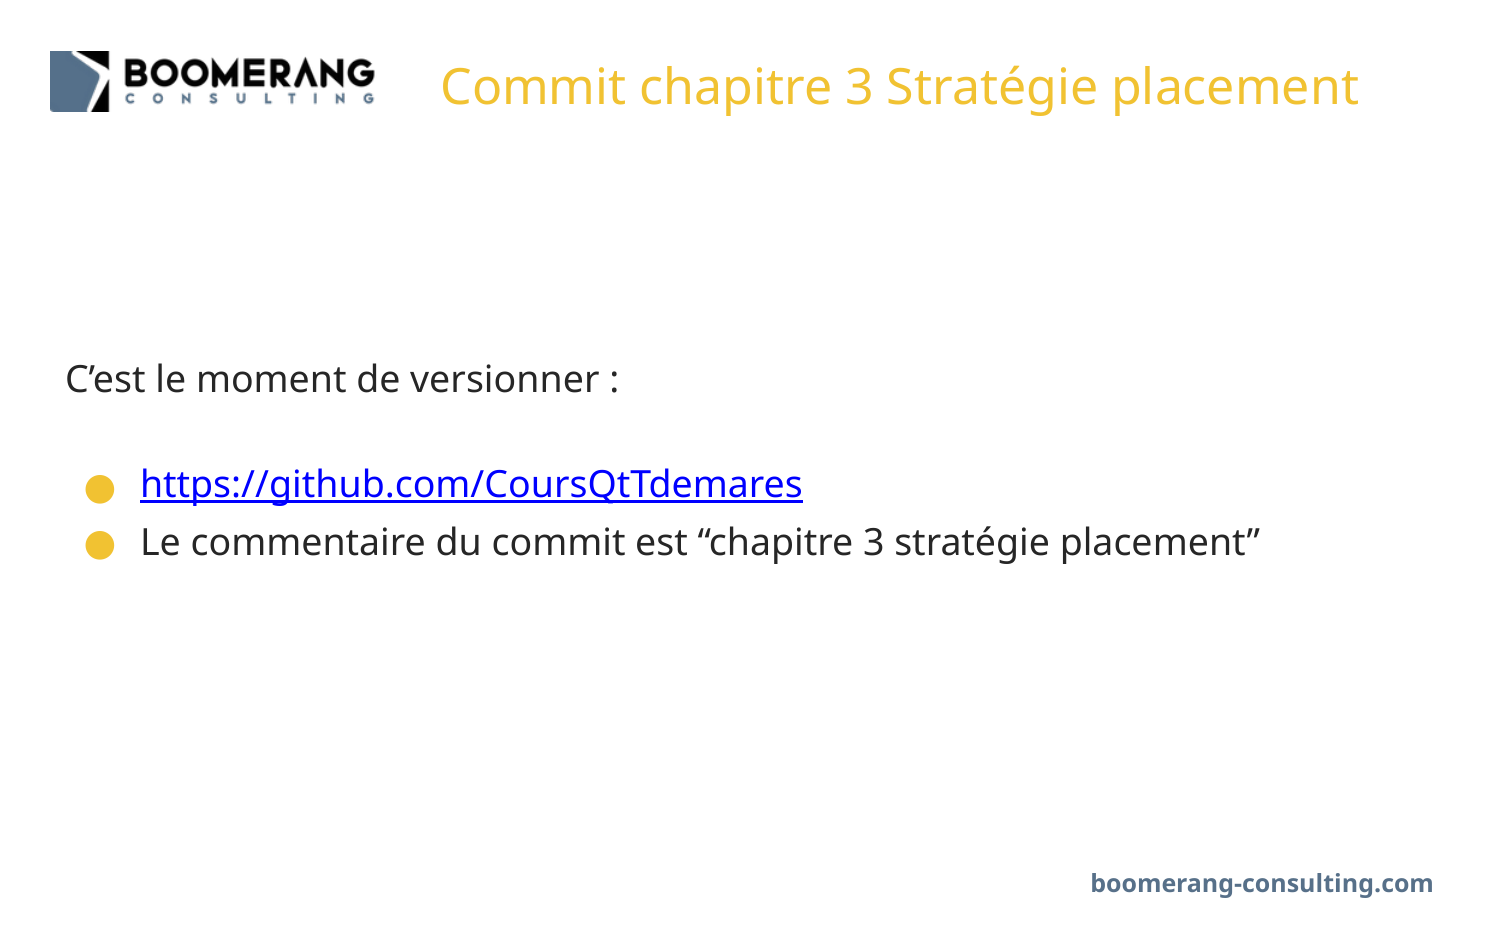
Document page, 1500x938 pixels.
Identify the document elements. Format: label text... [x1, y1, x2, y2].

title Commit chapitre 3 Stratégie placement [425, 45, 1451, 124]
picture [50, 51, 389, 112]
list C’est le moment de versionner : https://github.com/CoursQtTdemares Le commentaire du commit est “chapitre 3 stratégie placement” [49, 155, 1451, 859]
